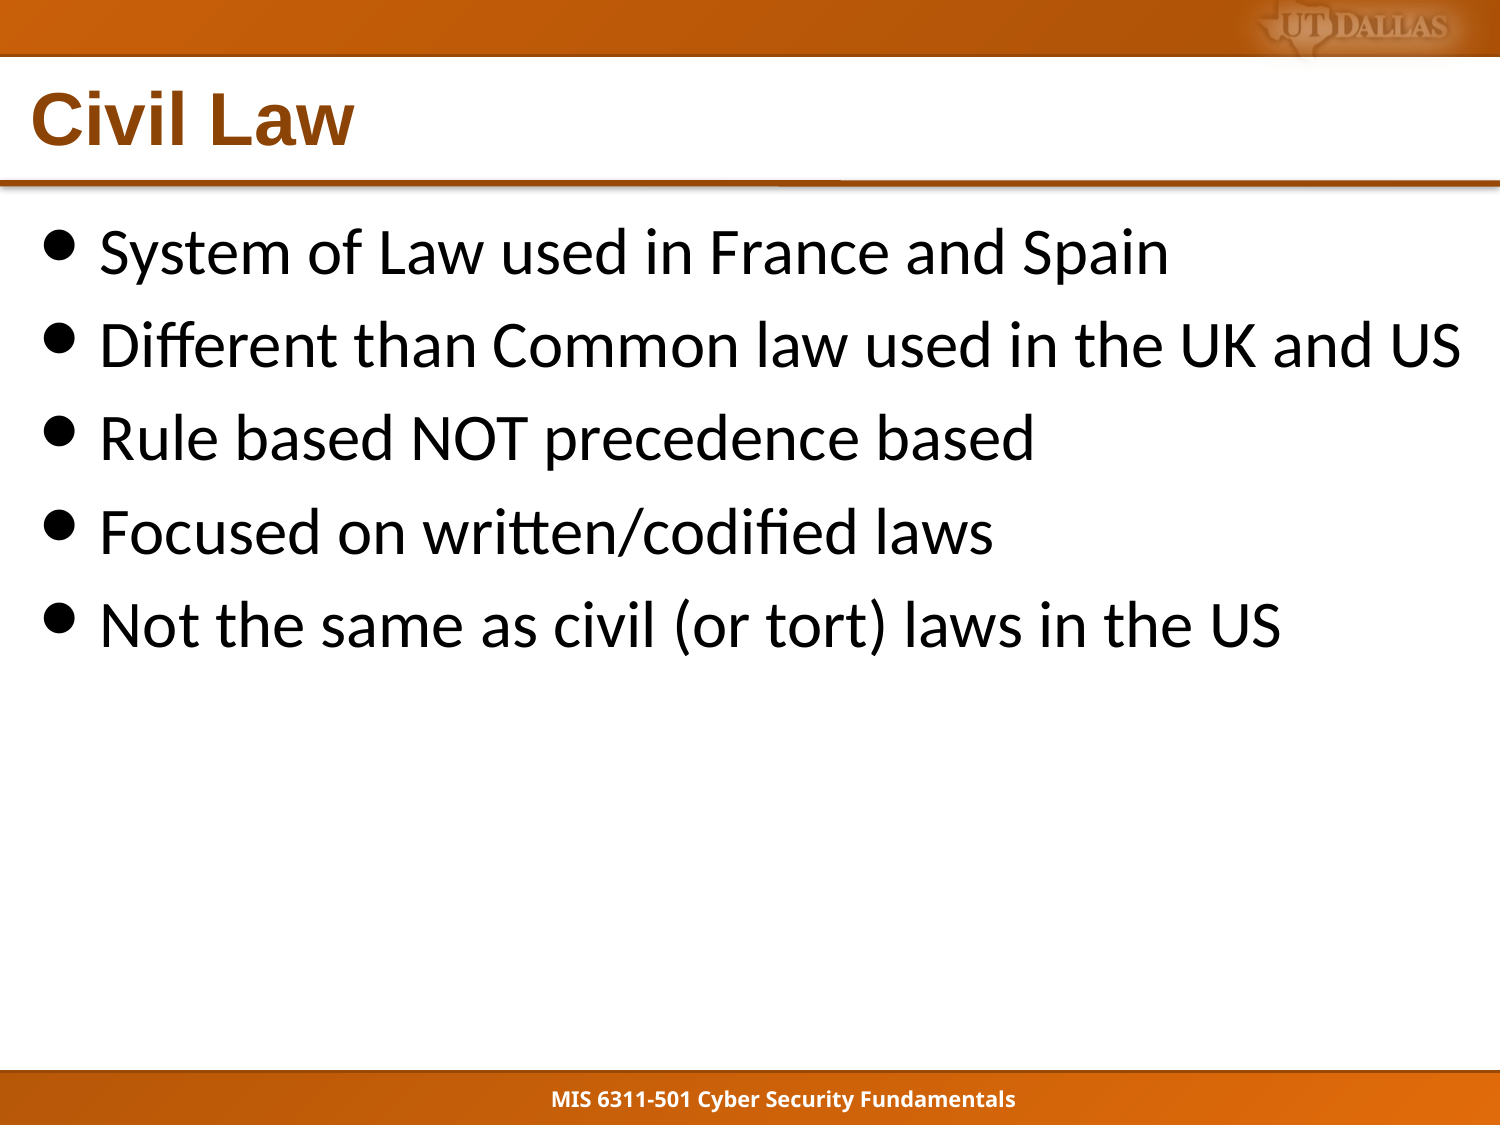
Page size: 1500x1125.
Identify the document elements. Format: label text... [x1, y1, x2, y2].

list System of Law used in France and Spain Different than Common law used in the UK and US Rule based NOT precedence based Focused on written/codified laws Not the same as civil (or tort) laws in the US [24, 199, 1500, 1077]
title Civil Law [0, 64, 1500, 178]
picture [1218, 0, 1500, 64]
